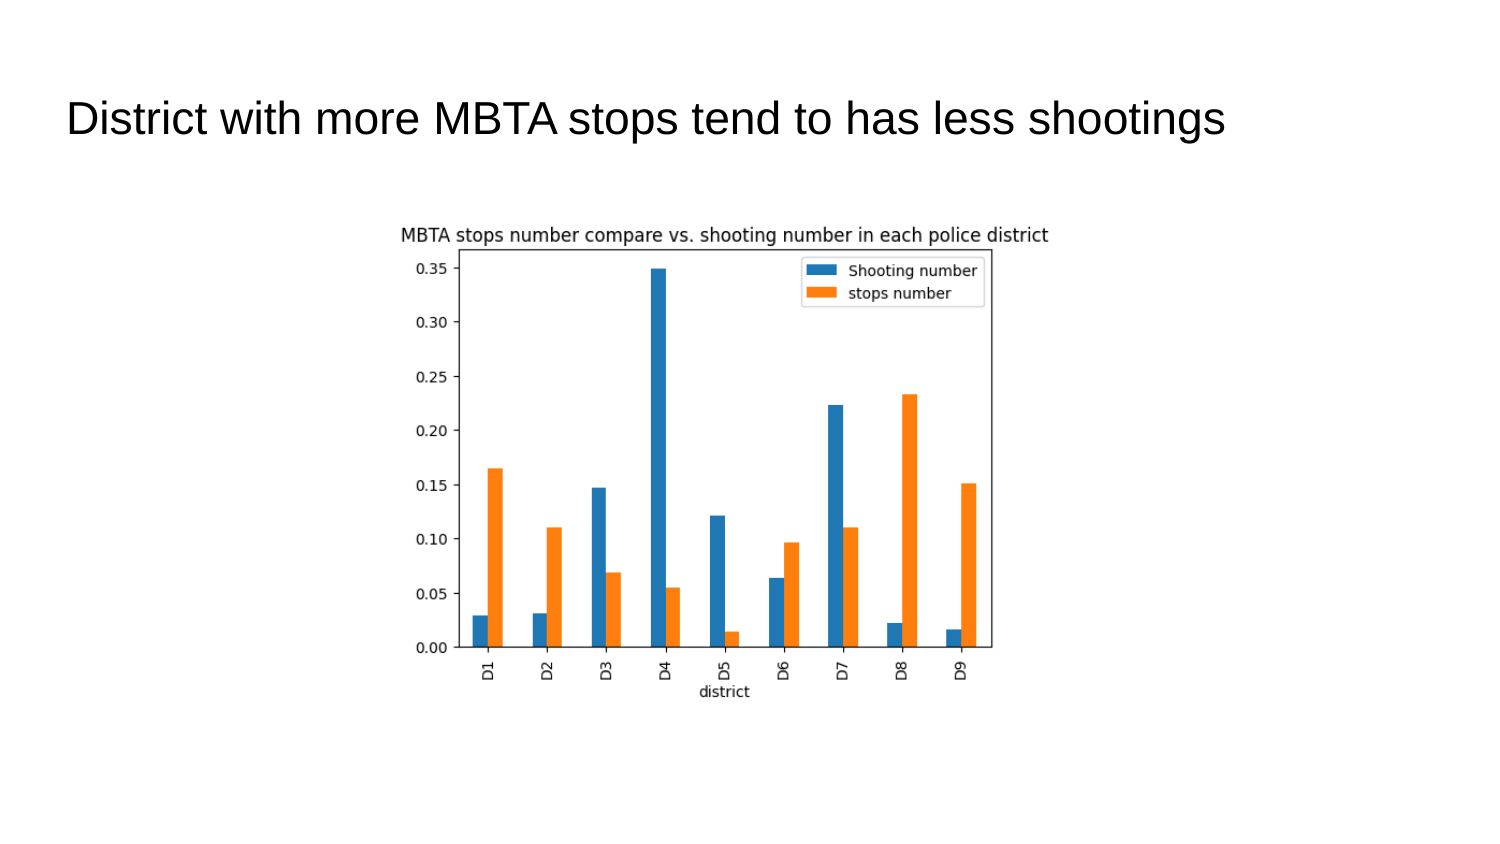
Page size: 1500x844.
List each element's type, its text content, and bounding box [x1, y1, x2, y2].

picture [389, 216, 1059, 710]
title District with more MBTA stops tend to has less shootings [51, 72, 1449, 167]
